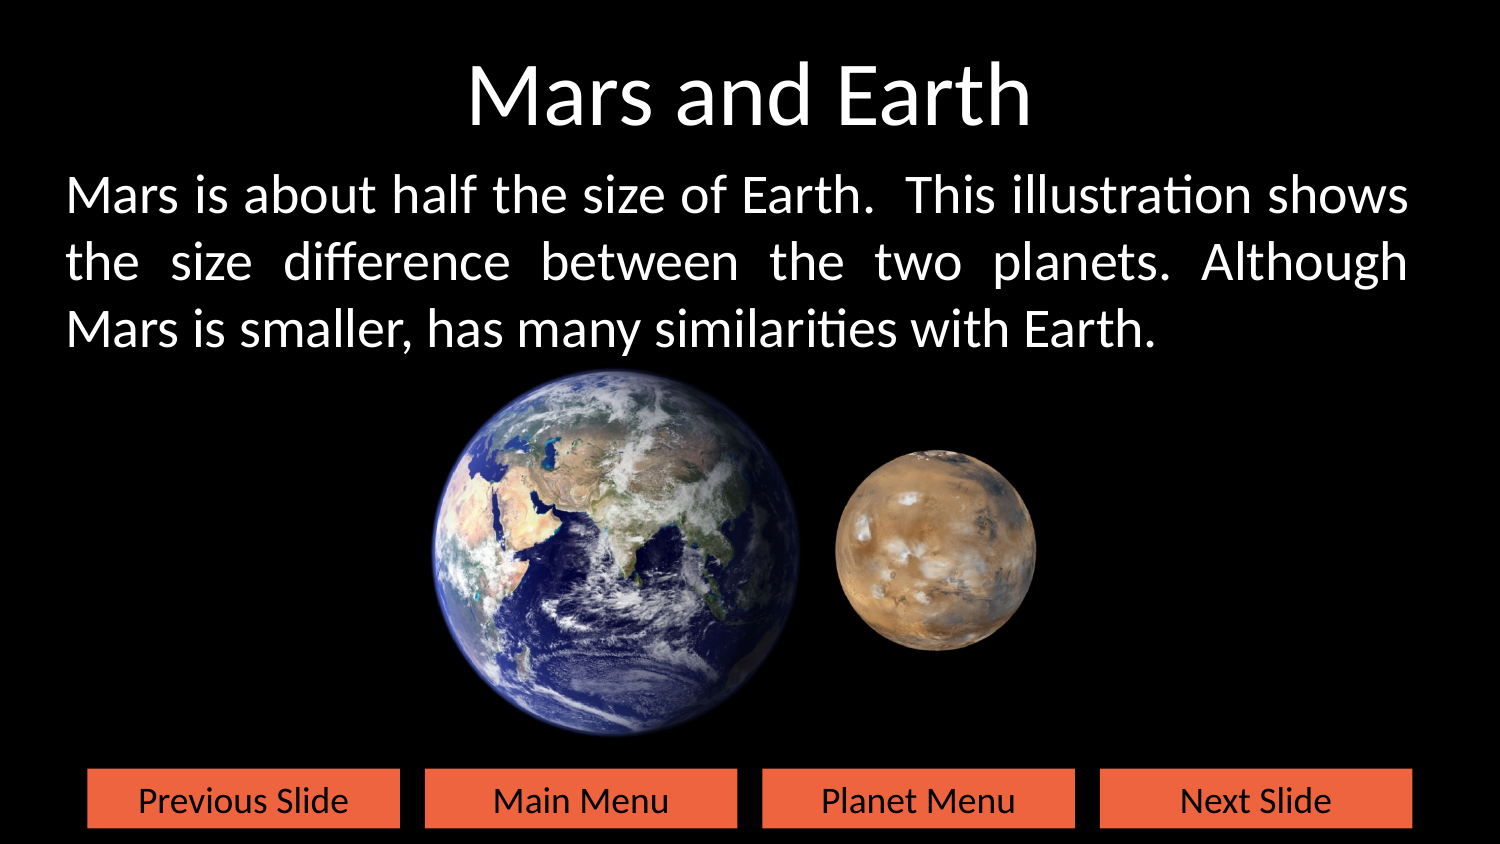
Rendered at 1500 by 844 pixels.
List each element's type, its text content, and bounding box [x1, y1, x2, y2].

list Mars is about half the size of Earth. This illustration shows the size difference between the two planets. Although Mars is smaller, has many similarities with Earth. [50, 150, 1425, 385]
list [412, 359, 1041, 747]
text_box Planet Menu [762, 768, 1075, 829]
title Mars and Earth [75, 18, 1425, 150]
